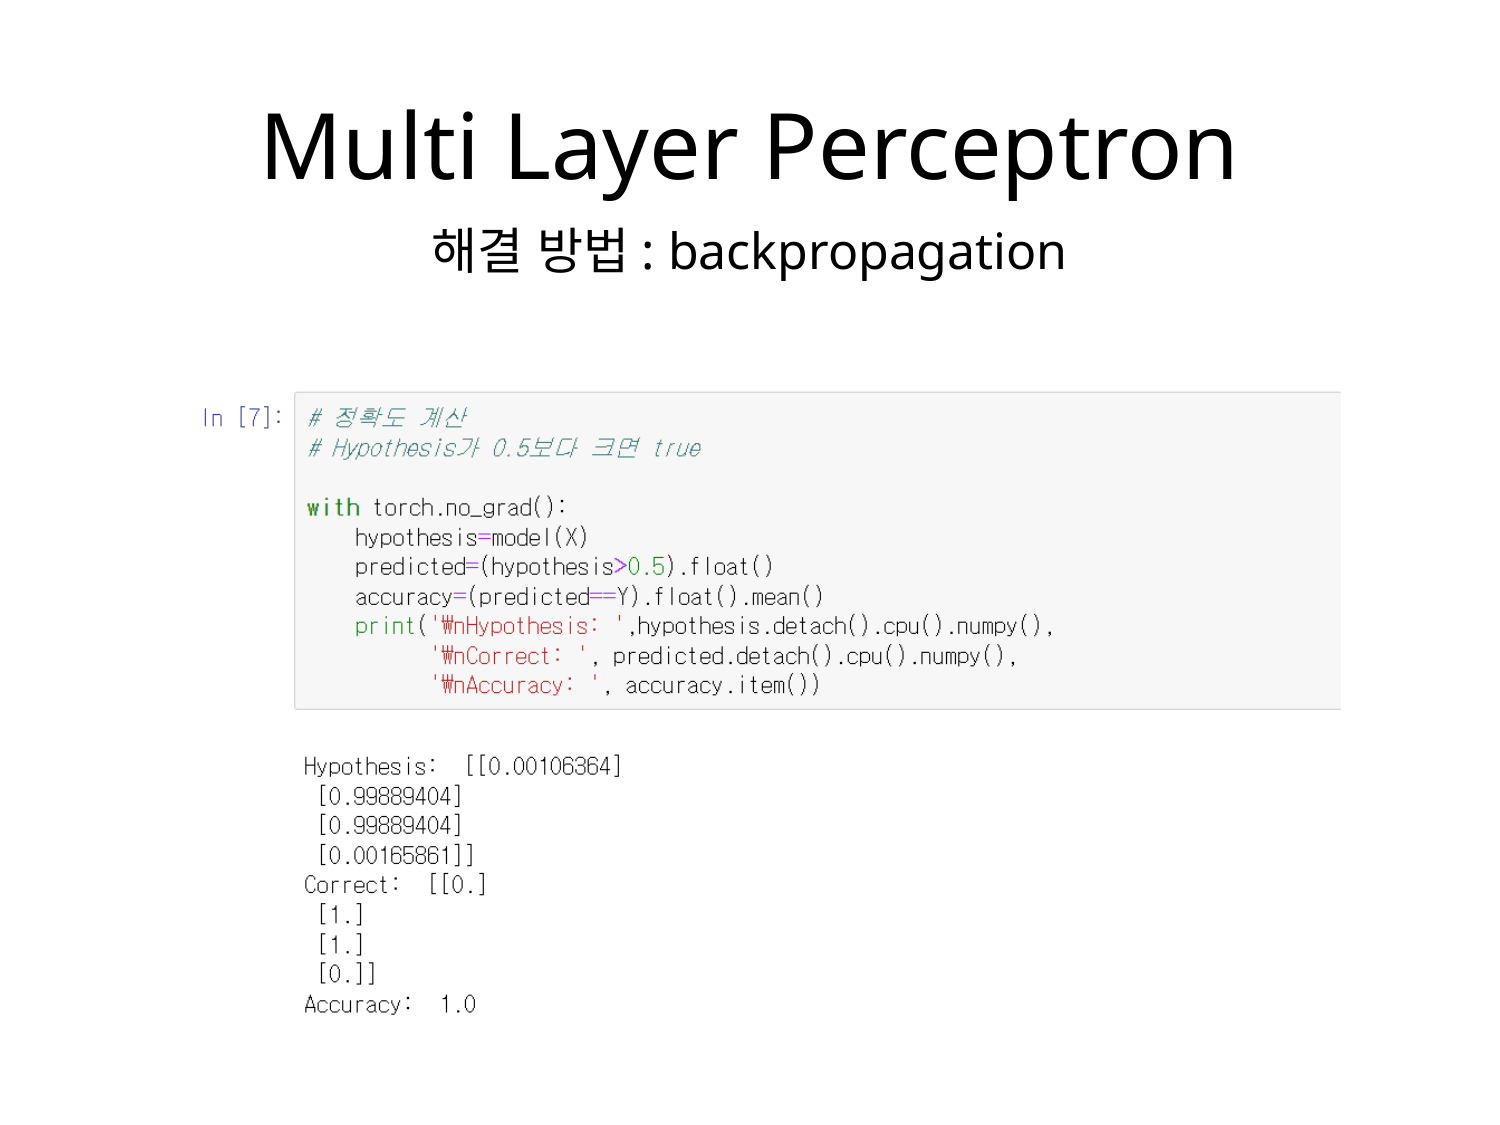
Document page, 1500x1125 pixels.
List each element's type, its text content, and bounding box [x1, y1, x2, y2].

text_box 해결 방법: backpropagation [216, 194, 1284, 304]
picture [159, 383, 1341, 1043]
title Multi Layer Perceptron [75, 49, 1425, 237]
